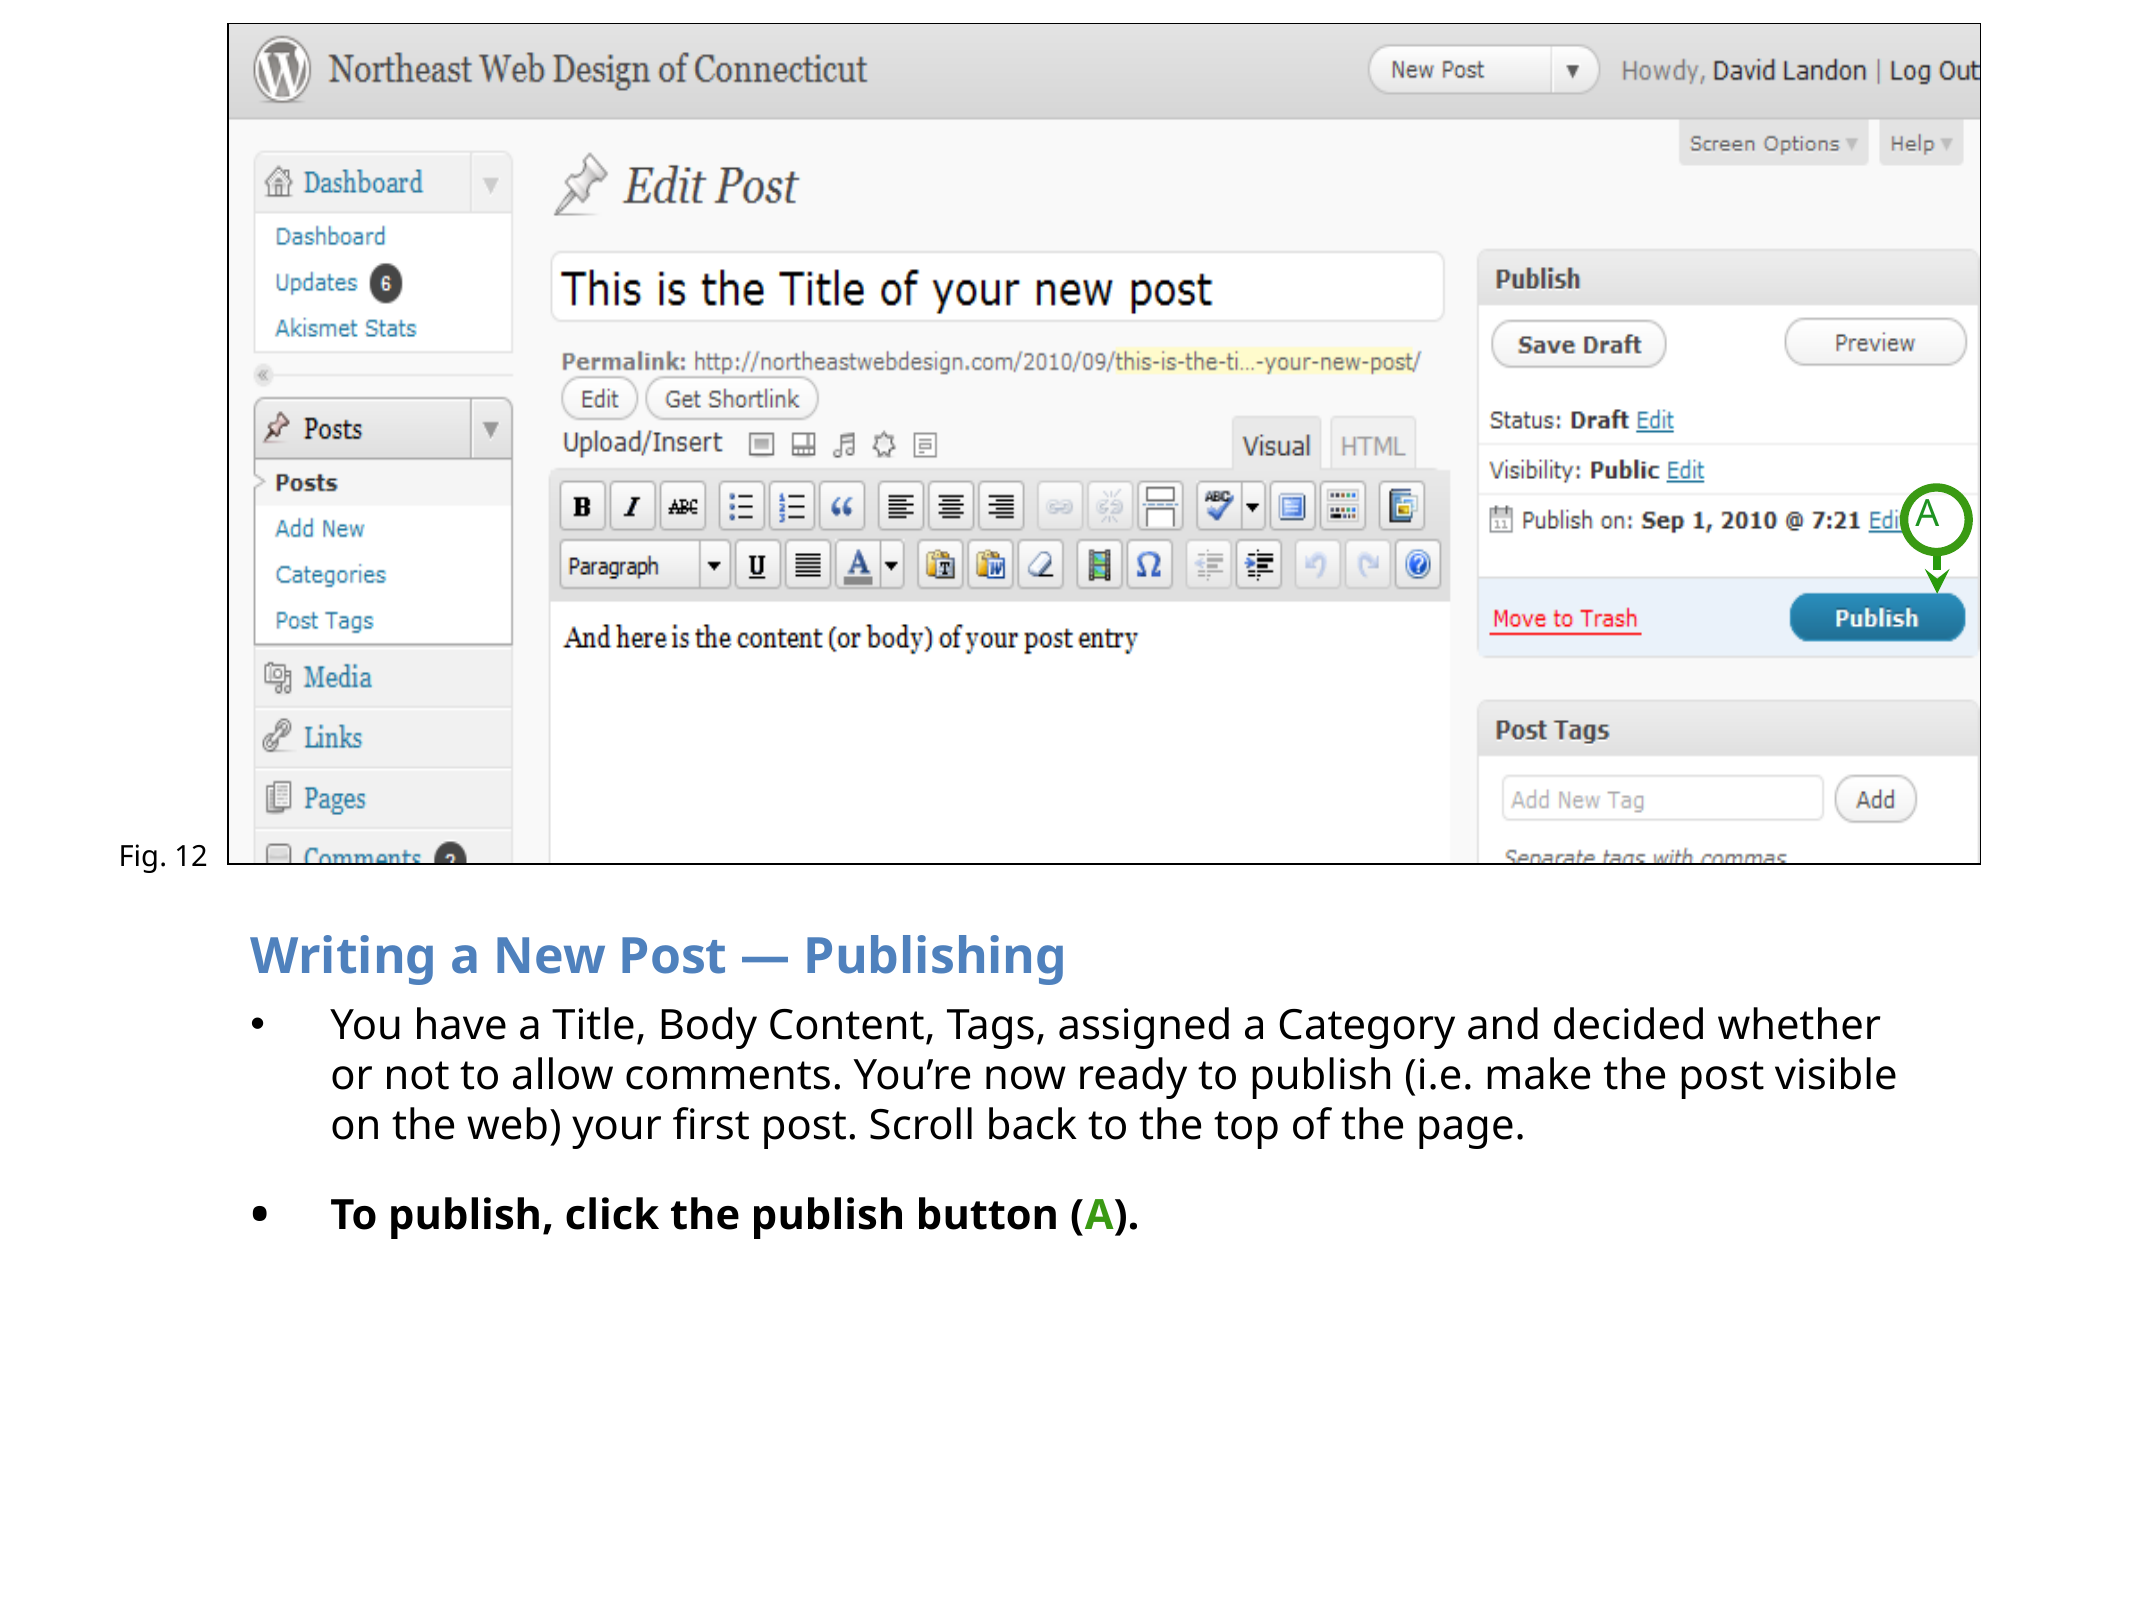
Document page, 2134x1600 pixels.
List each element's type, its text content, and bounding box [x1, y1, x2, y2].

text_box Fig. 12 [118, 836, 209, 872]
list Writing a New Post — Publishing You have a Title, Body Content, Tags, assigned a Category and decided whether or not to allow comments. You’re now ready to publish (i.e. make the post visible on the web) your first post. Scroll back to the top of the page. To publish, click the publish button (A). [229, 912, 1946, 1267]
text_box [1903, 487, 1969, 594]
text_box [228, 24, 1980, 863]
